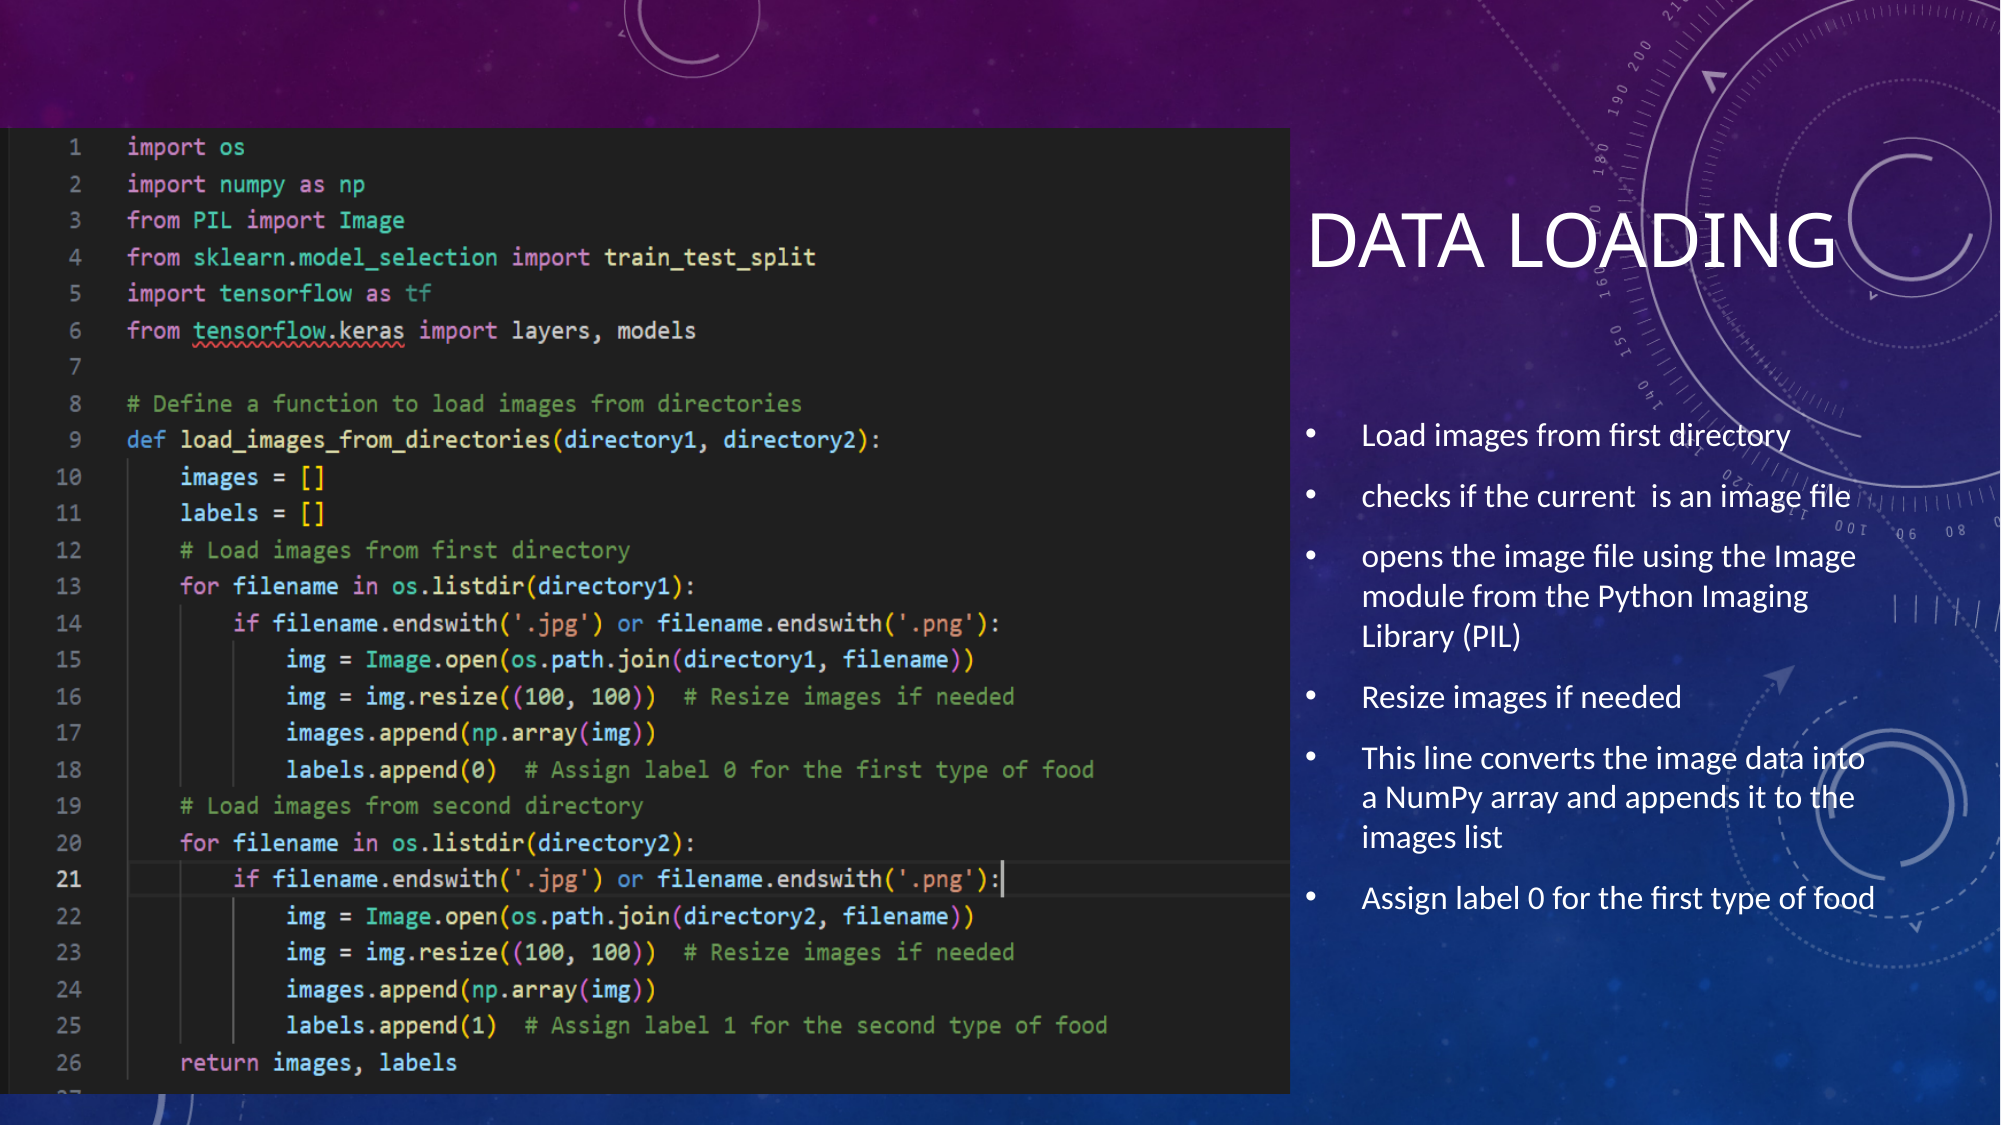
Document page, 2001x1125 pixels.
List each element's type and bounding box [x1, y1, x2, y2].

list [0, 128, 1291, 1094]
picture [0, 0, 2001, 1125]
